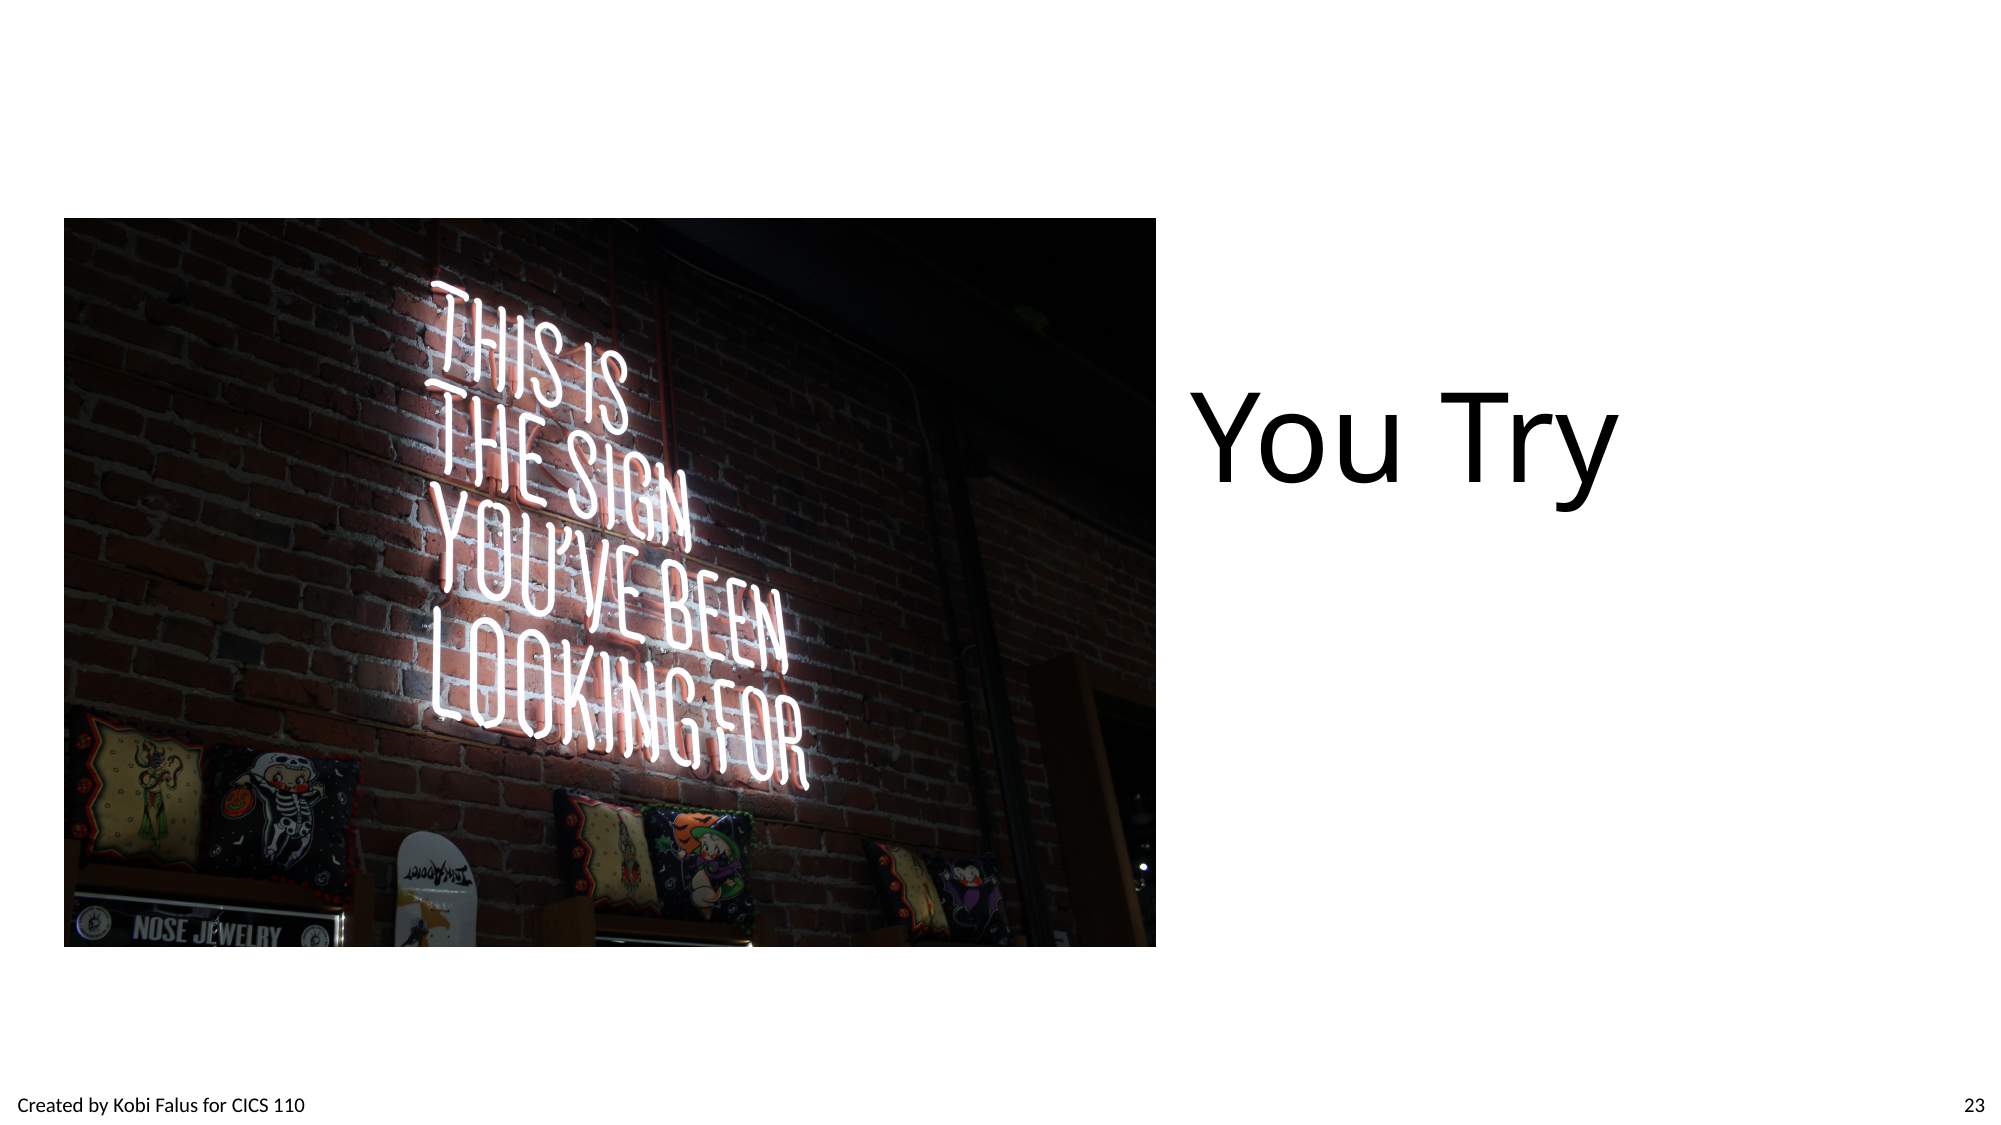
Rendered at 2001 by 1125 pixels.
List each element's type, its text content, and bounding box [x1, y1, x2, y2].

picture [64, 218, 1156, 947]
title You Try [1175, 218, 1884, 518]
